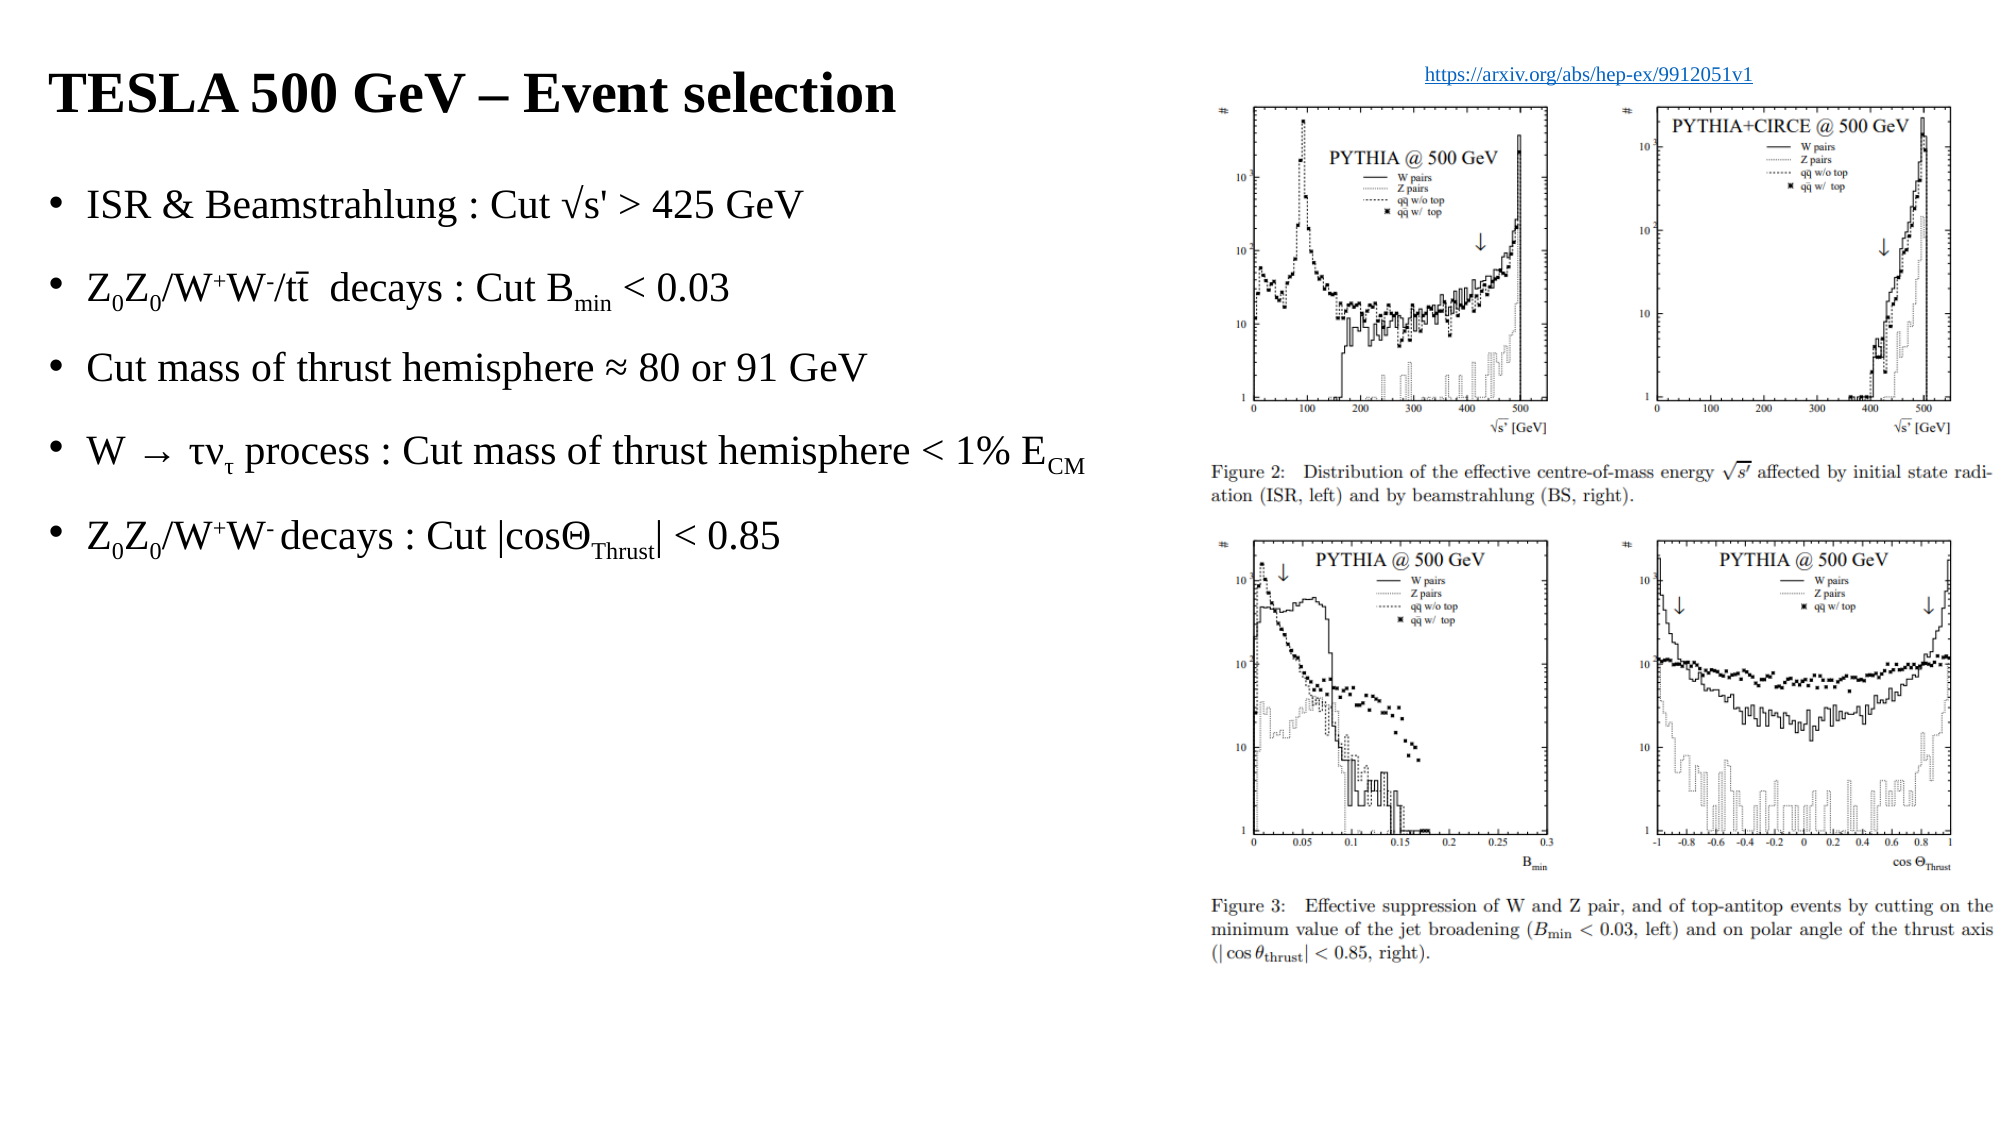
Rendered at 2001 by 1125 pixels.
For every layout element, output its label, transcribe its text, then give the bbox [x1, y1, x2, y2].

picture [1204, 531, 2000, 967]
picture [1204, 93, 2000, 514]
text_box https://arxiv.org/abs/hep-ex/9912051v1 [1357, 53, 1821, 93]
list ISR & Beamstrahlung : Cut √s' > 425 GeV Z0Z0/W+W-/tt̄ decays : Cut Bmin < 0.03 Cut mass of thrust hemisphere ≈ 80 or 91 GeV W → τντ process : Cut mass of thrust hemisphere < 1% ECM Z0Z0/W+W- decays : Cut |cosΘThrust| < 0.85 [33, 174, 1205, 1089]
title TESLA 500 GeV – Event selection [33, 30, 1971, 157]
